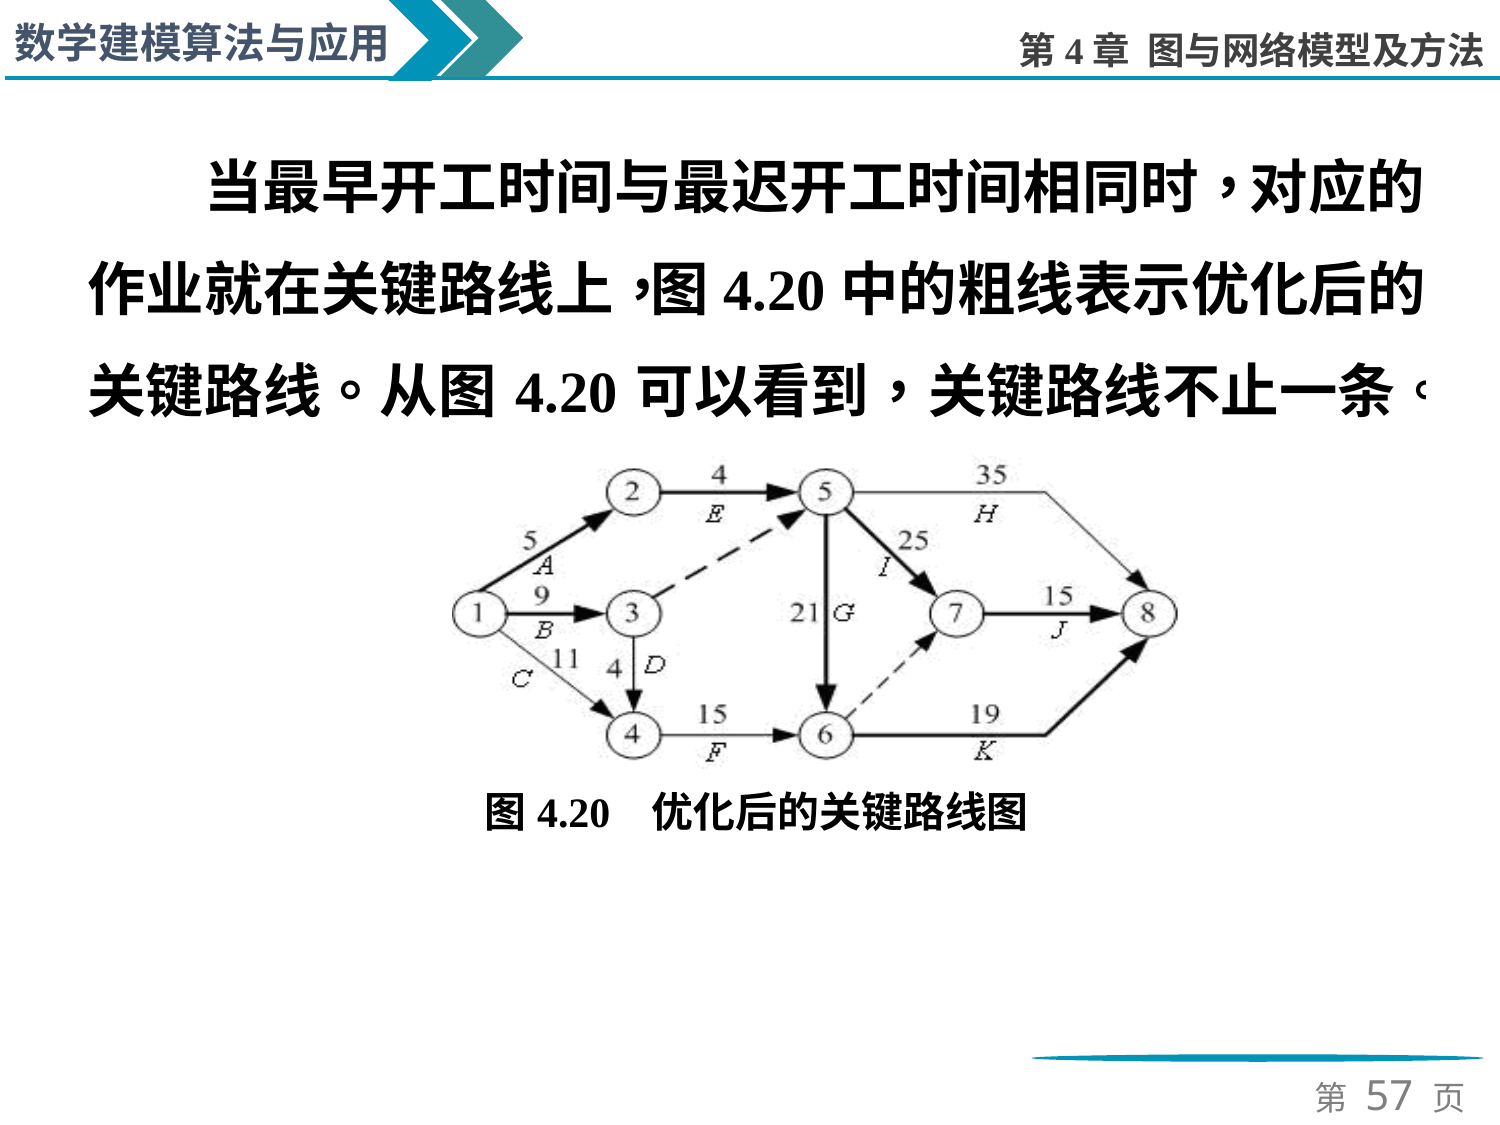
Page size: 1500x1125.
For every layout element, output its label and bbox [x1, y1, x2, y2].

text_box [87, 132, 1426, 907]
